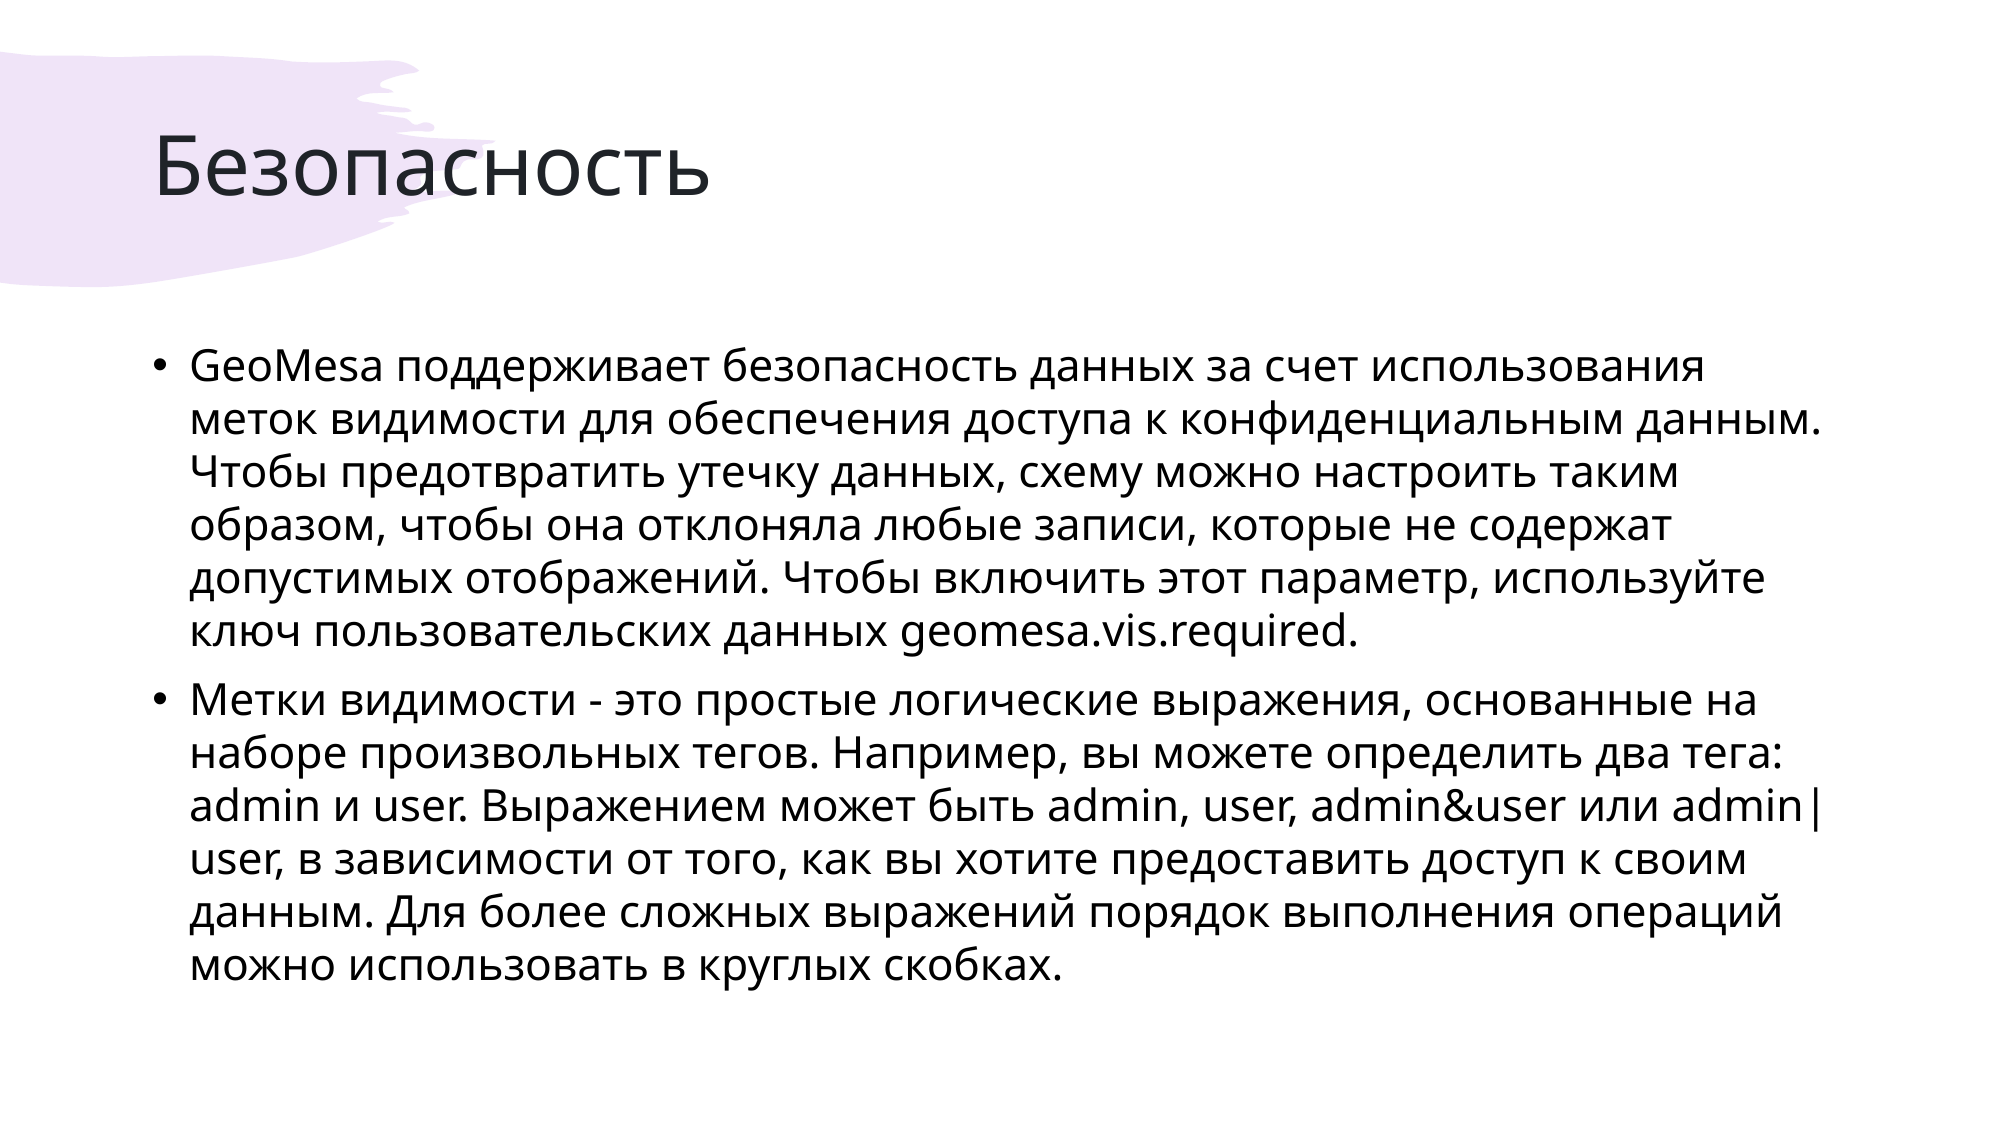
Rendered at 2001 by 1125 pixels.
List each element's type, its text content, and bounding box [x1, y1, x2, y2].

list GeoMesa поддерживает безопасность данных за счет использования меток видимости для обеспечения доступа к конфиденциальным данным. Чтобы предотвратить утечку данных, схему можно настроить таким образом, чтобы она отклоняла любые записи, которые не содержат допустимых отображений. Чтобы включить этот параметр, используйте ключ пользовательских данных geomesa.vis.required. Метки видимости - это простые логические выражения, основанные на наборе произвольных тегов. Например, вы можете определить два тега: admin и user. Выражением может быть admin, user, admin&user или admin|user, в зависимости от того, как вы хотите предоставить доступ к своим данным. Для более сложных выражений порядок выполнения операций можно использовать в круглых скобках. [137, 329, 1863, 1013]
title Безопасность [137, 59, 1863, 278]
